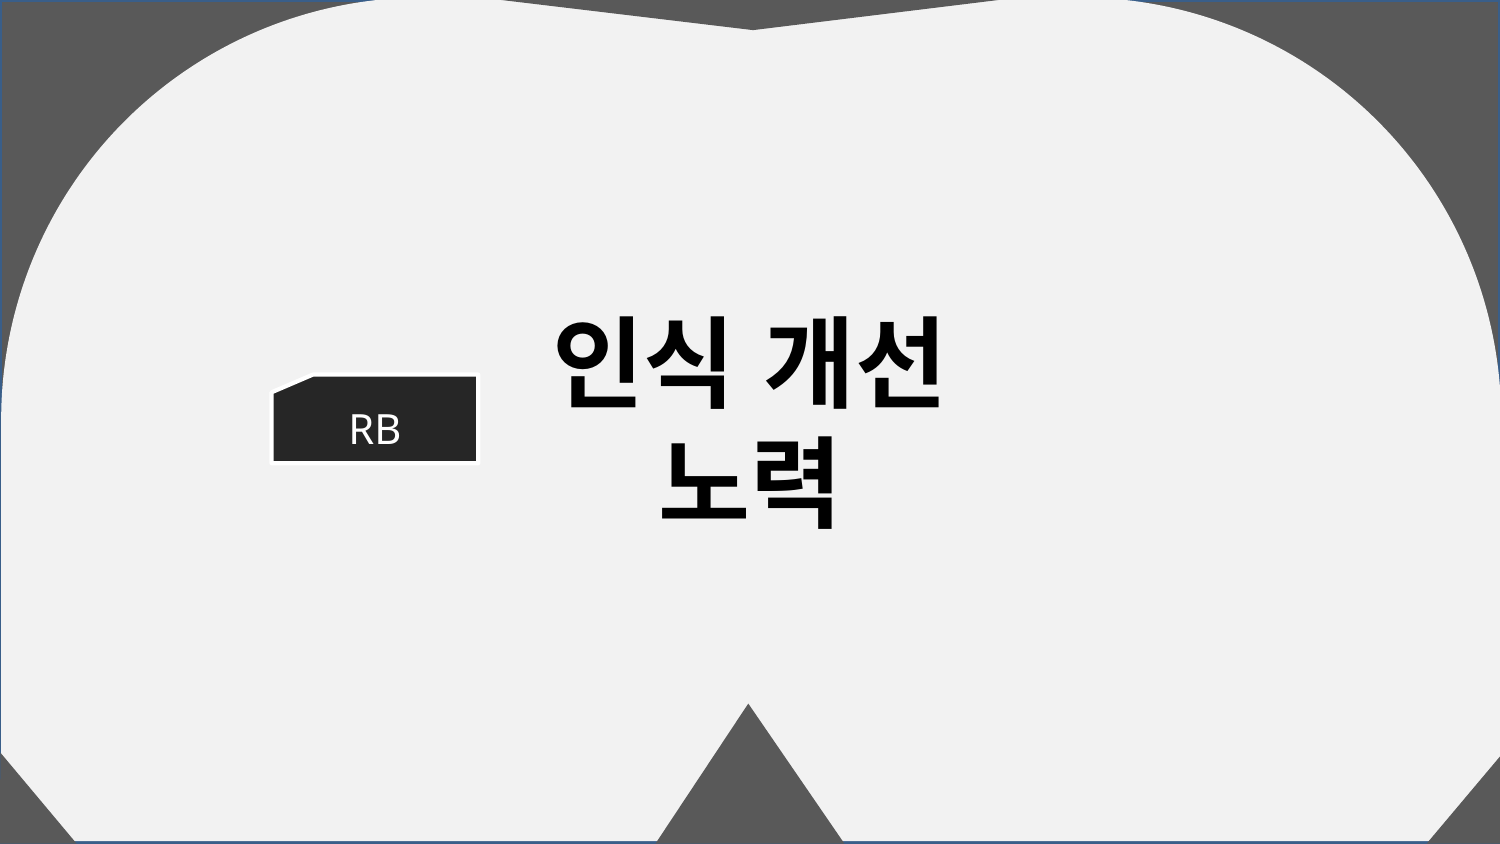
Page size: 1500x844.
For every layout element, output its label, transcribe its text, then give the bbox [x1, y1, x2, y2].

text_box 인식 개선 노력 [537, 293, 963, 548]
text_box RB [271, 374, 479, 464]
